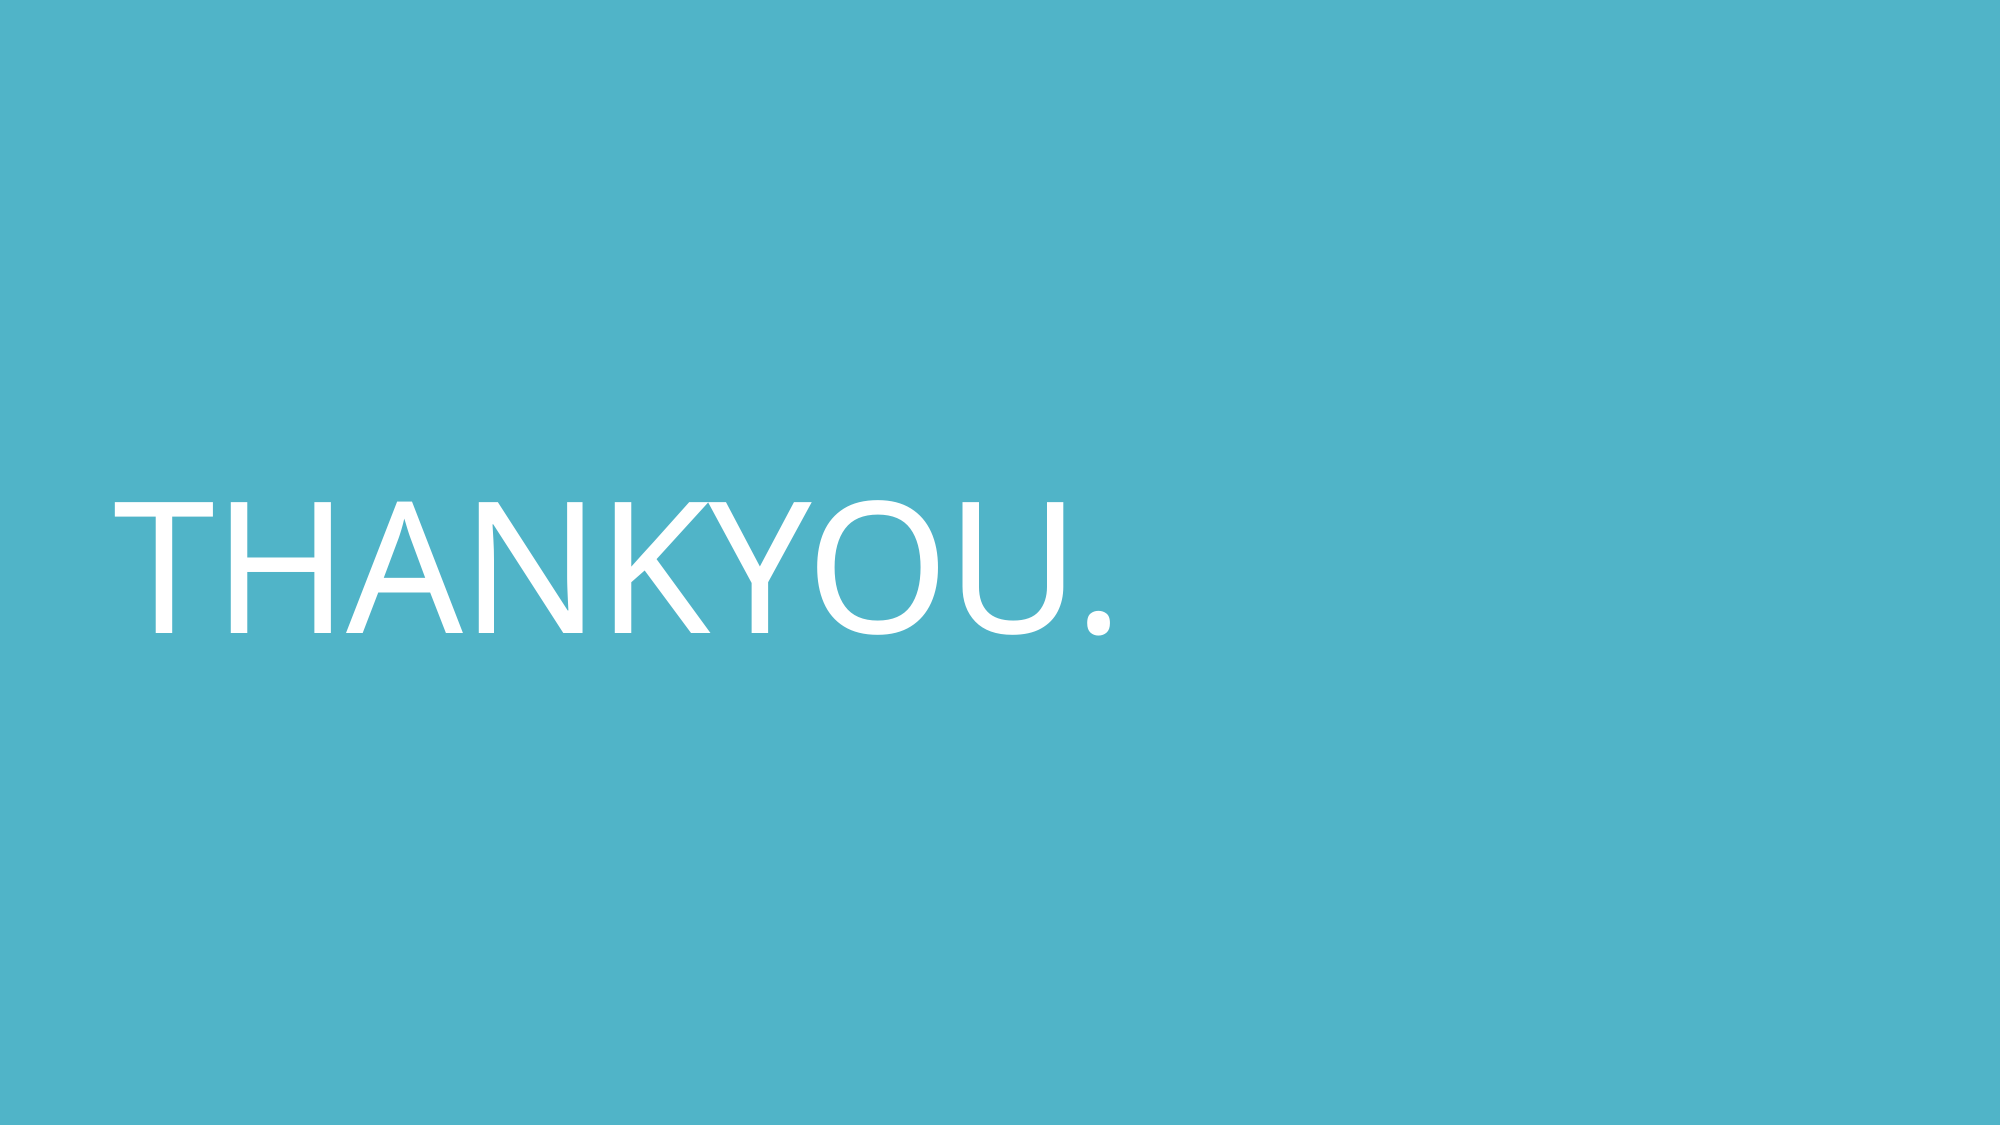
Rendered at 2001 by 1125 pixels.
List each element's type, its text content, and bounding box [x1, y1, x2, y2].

title THANKYOU. [98, 126, 1868, 677]
